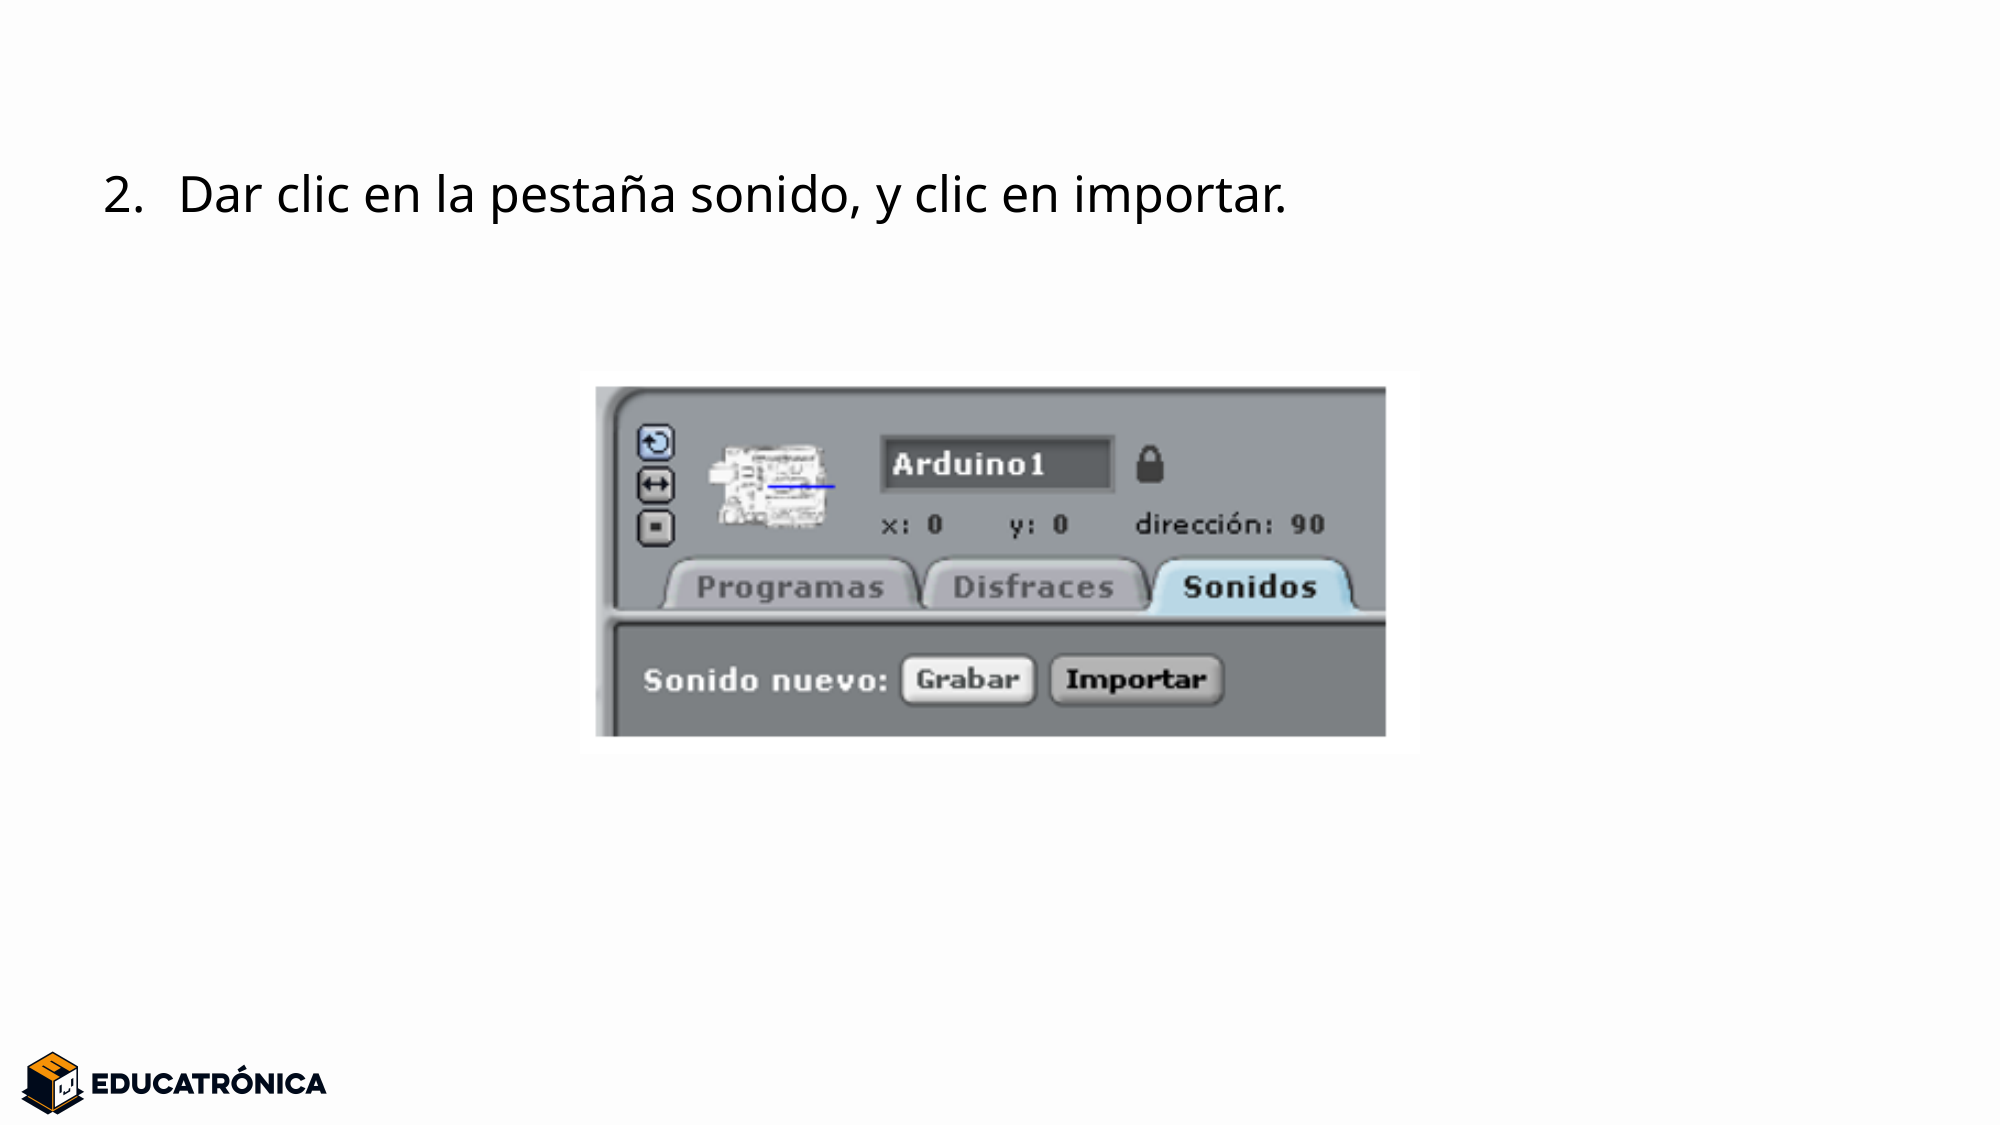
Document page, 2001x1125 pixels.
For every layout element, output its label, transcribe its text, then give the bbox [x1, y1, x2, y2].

list Dar clic en la pestaña sonido, y clic en importar. [88, 162, 1912, 1037]
picture [19, 1048, 330, 1118]
picture [580, 371, 1420, 754]
